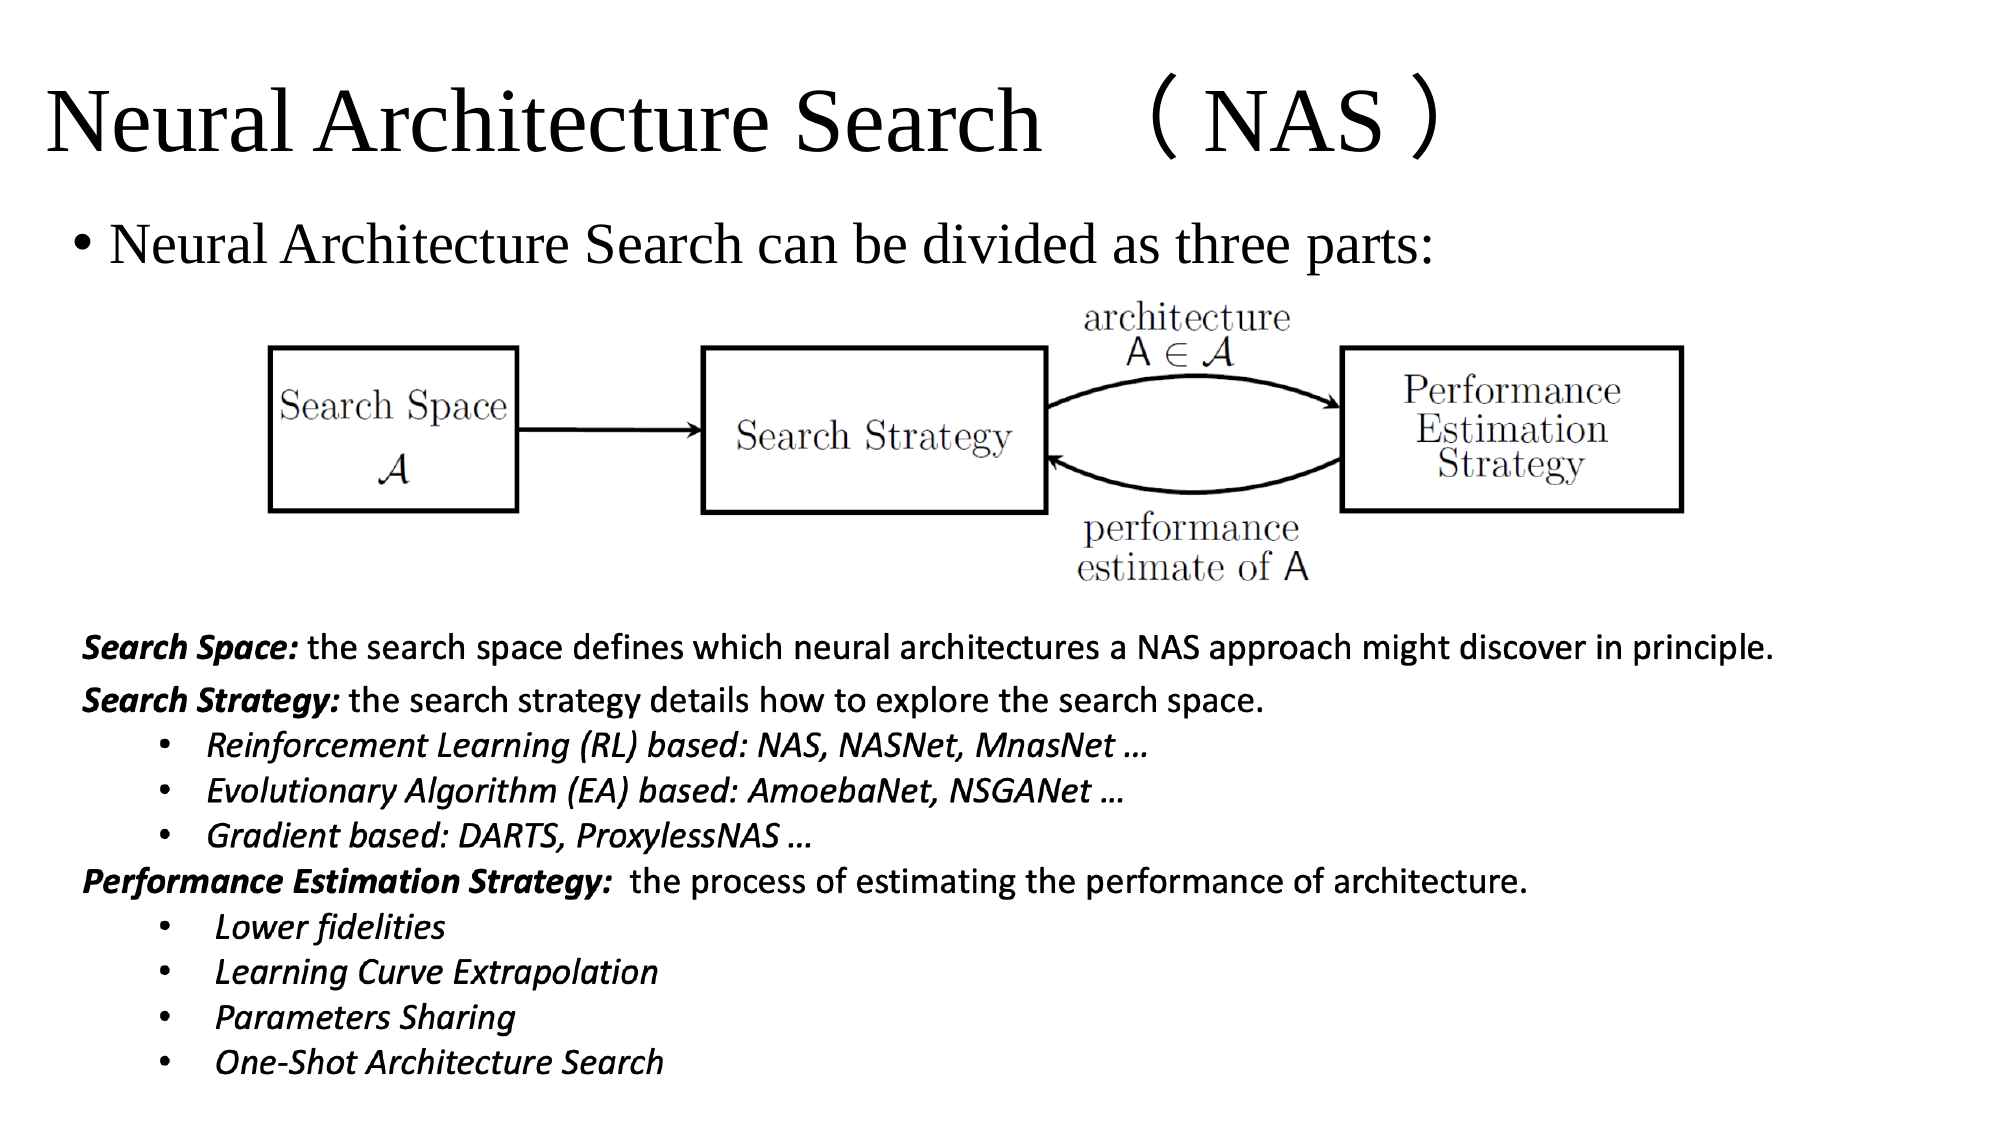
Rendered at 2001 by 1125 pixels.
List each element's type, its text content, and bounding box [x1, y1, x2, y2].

title Neural Architecture Search （NAS） [30, 13, 1756, 231]
picture [57, 284, 1867, 1125]
list Neural Architecture Search can be divided as three parts: [57, 205, 1783, 284]
